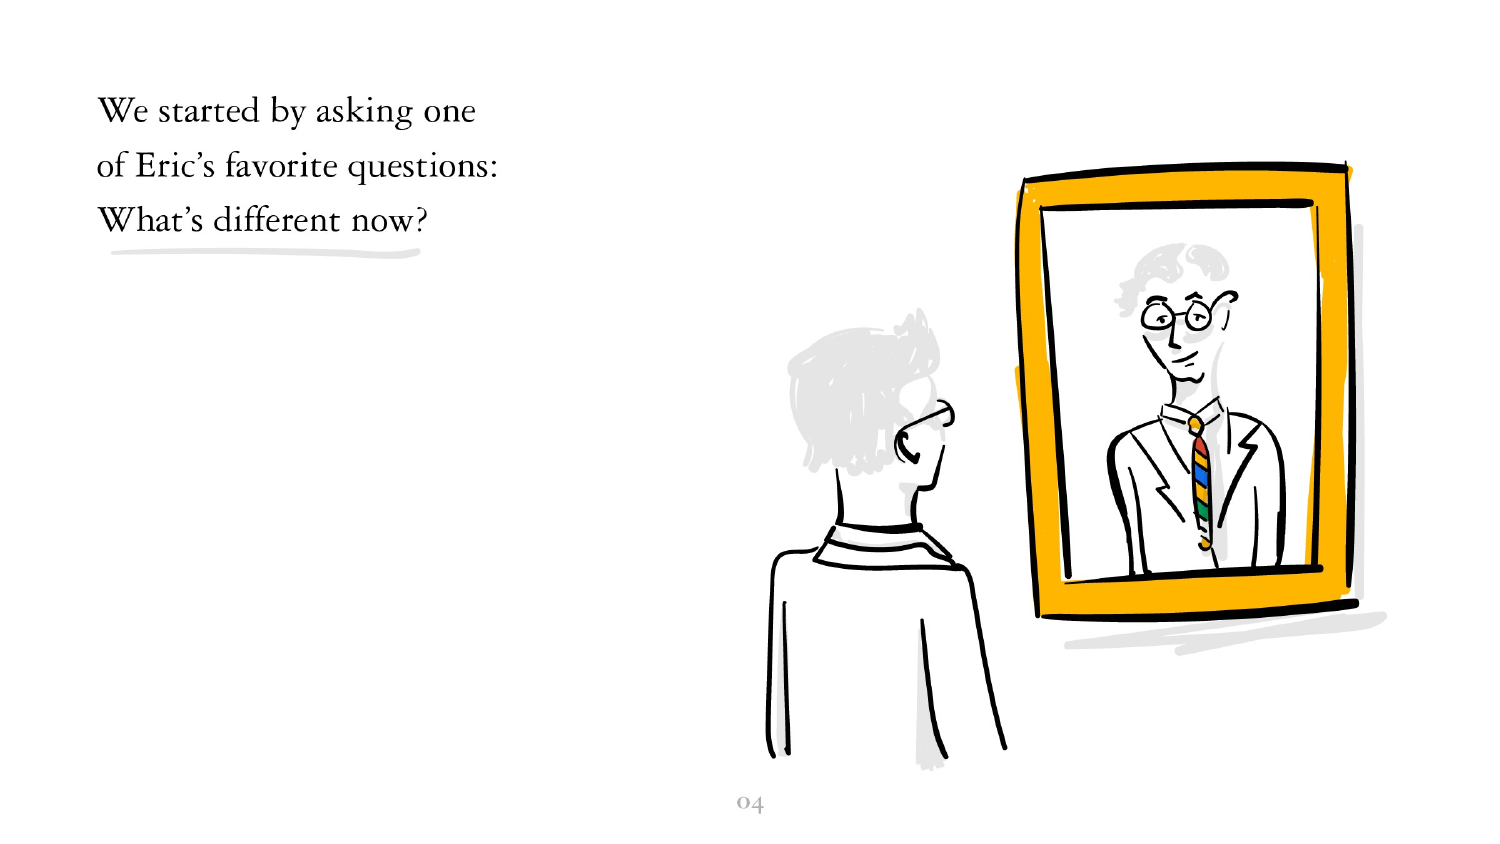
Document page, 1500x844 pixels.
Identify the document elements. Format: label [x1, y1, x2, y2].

text_box [0, 0, 1500, 844]
